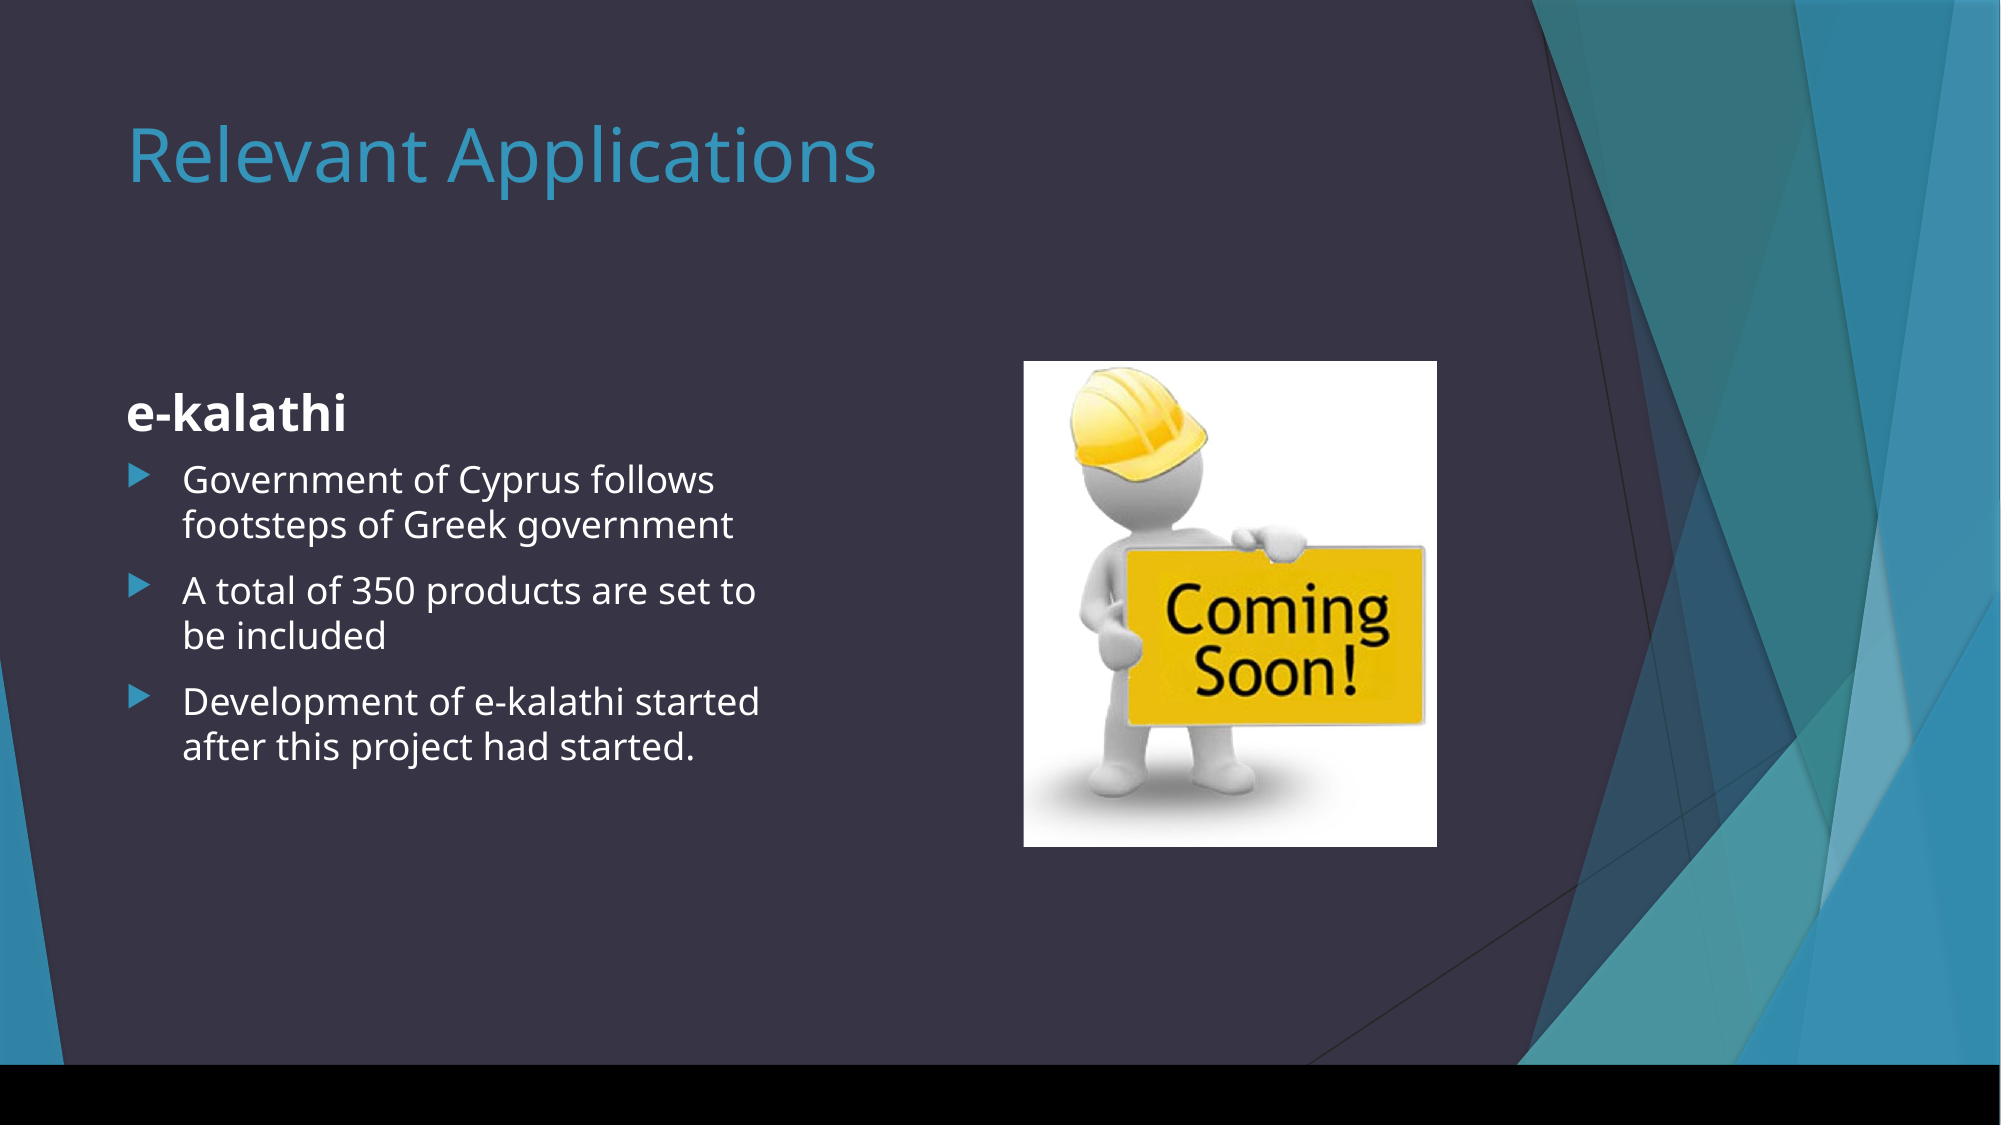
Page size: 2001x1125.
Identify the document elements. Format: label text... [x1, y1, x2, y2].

title Relevant Applications [111, 99, 1522, 317]
list Government of Cyprus follows footsteps of Greek government A total of 350 products are set to be included Development of e-kalathi started after this project had started. [110, 448, 798, 991]
picture [1023, 361, 1438, 847]
list e-kalathi [110, 354, 798, 448]
